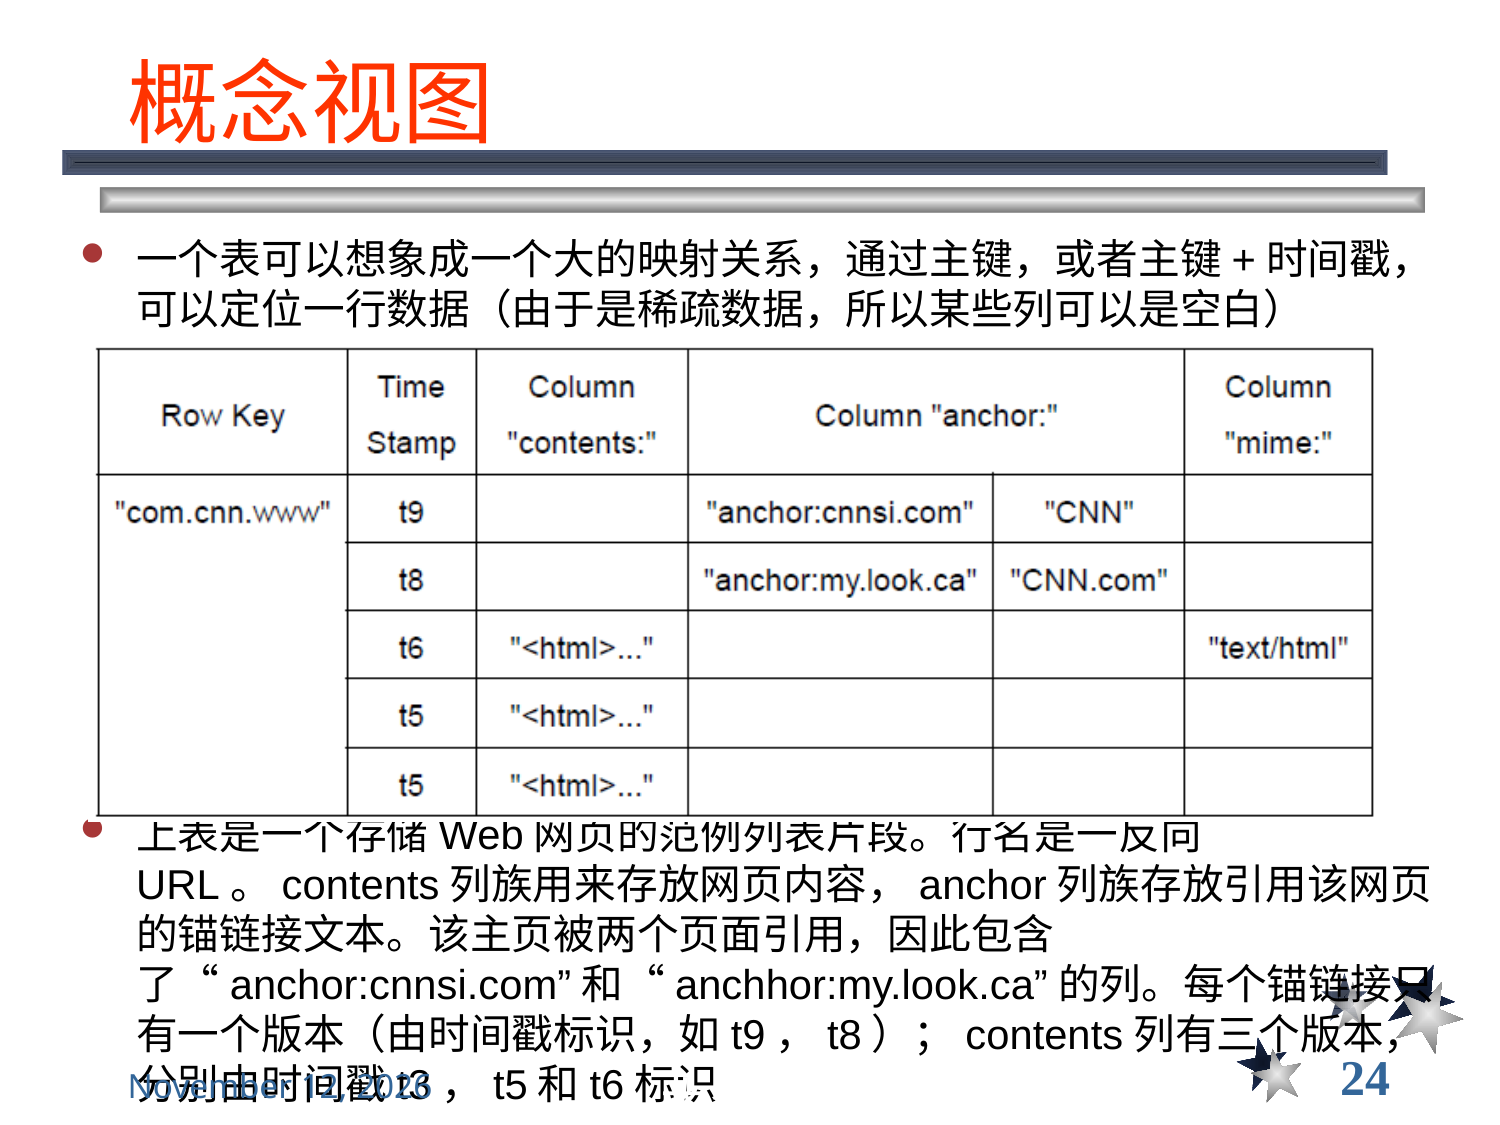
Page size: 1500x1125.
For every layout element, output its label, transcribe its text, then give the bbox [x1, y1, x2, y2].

footer 大数据管理----前言 [575, 1062, 1188, 1113]
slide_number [112, 1062, 563, 1113]
slide_number 24 [1324, 1049, 1489, 1101]
picture [88, 340, 1382, 822]
list 一个表可以想象成一个大的映射关系，通过主键，或者主键+时间戳，可以定位一行数据（由于是稀疏数据，所以某些列可以是空白） 上表是一个存储Web网页的范例列表片段。行名是一反向URL。contents列族用来存放网页内容，anchor列族存放引用该网页的锚链接文本。该主页被两个页面引用，因此包含了“anchor:cnnsi.com”和“anchhor:my.look.ca”的列。每个锚链接只有一个版本（由时间戳标识，如t9，t8）；contents列有三个版本，分别由时间戳t3，t5和t6标识 [64, 224, 1459, 1025]
title 概念视图 [112, 24, 1388, 163]
